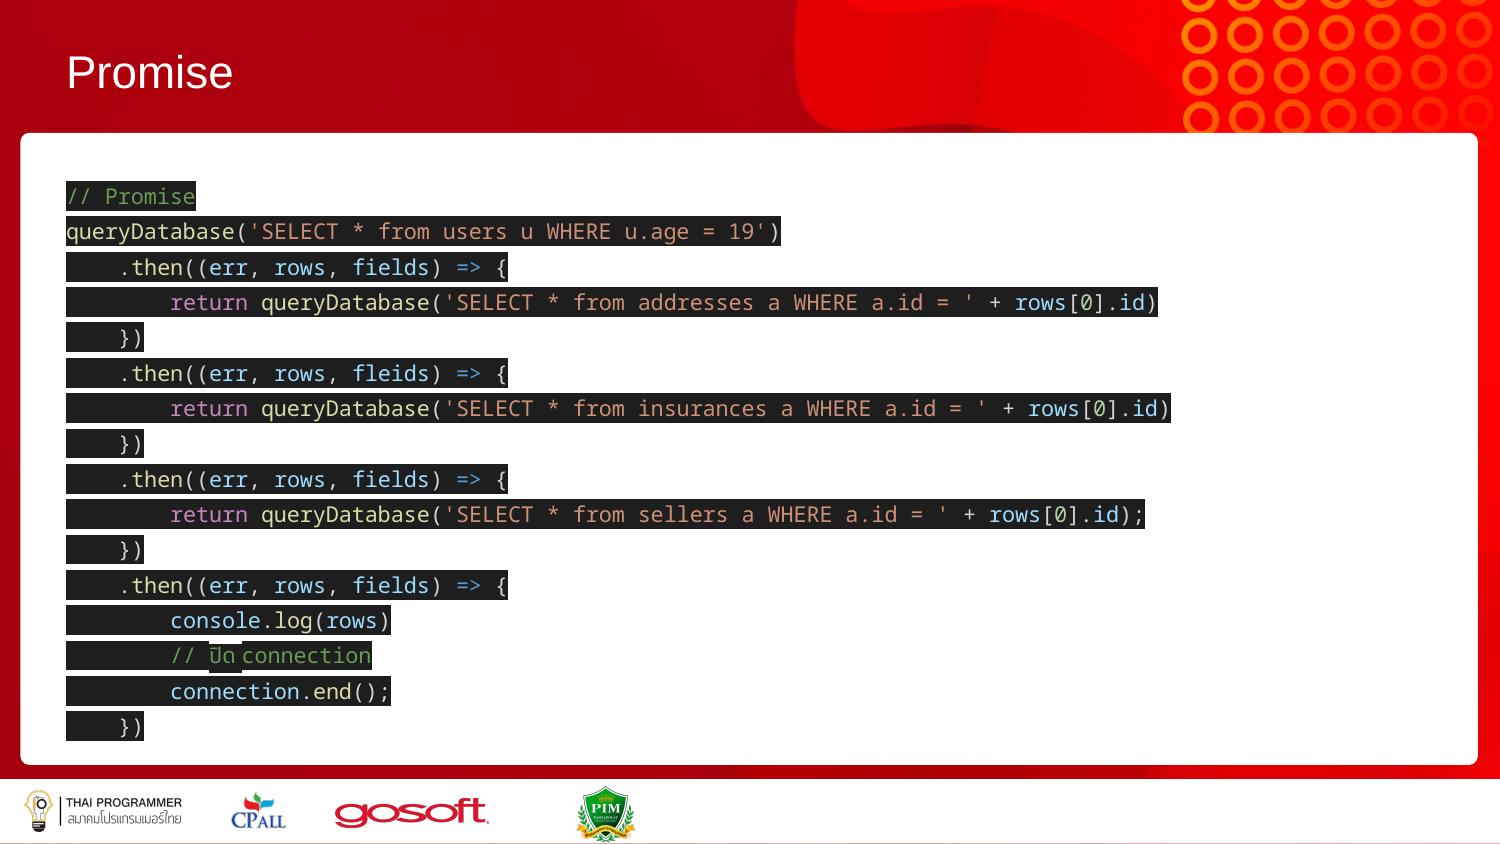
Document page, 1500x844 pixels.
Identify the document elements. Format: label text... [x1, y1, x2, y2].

picture [575, 786, 636, 843]
picture [335, 798, 489, 828]
picture [0, 0, 1500, 779]
picture [15, 788, 195, 844]
picture [227, 790, 291, 833]
title Promise [51, 23, 920, 117]
list // Promise queryDatabase('SELECT * from users u WHERE u.age = 19') .then((err, rows, fields) => { return queryDatabase('SELECT * from addresses a WHERE a.id = ' + rows[0].id) }) .then((err, rows, fleids) => { return queryDatabase('SELECT * from insurances a WHERE a.id = ' + rows[0].id) }) .then((err, rows, fields) => { return queryDatabase('SELECT * from sellers a WHERE a.id = ' + rows[0].id); }) .then((err, rows, fields) => { console.log(rows) // ปิด connection connection.end(); }) [51, 189, 1449, 750]
